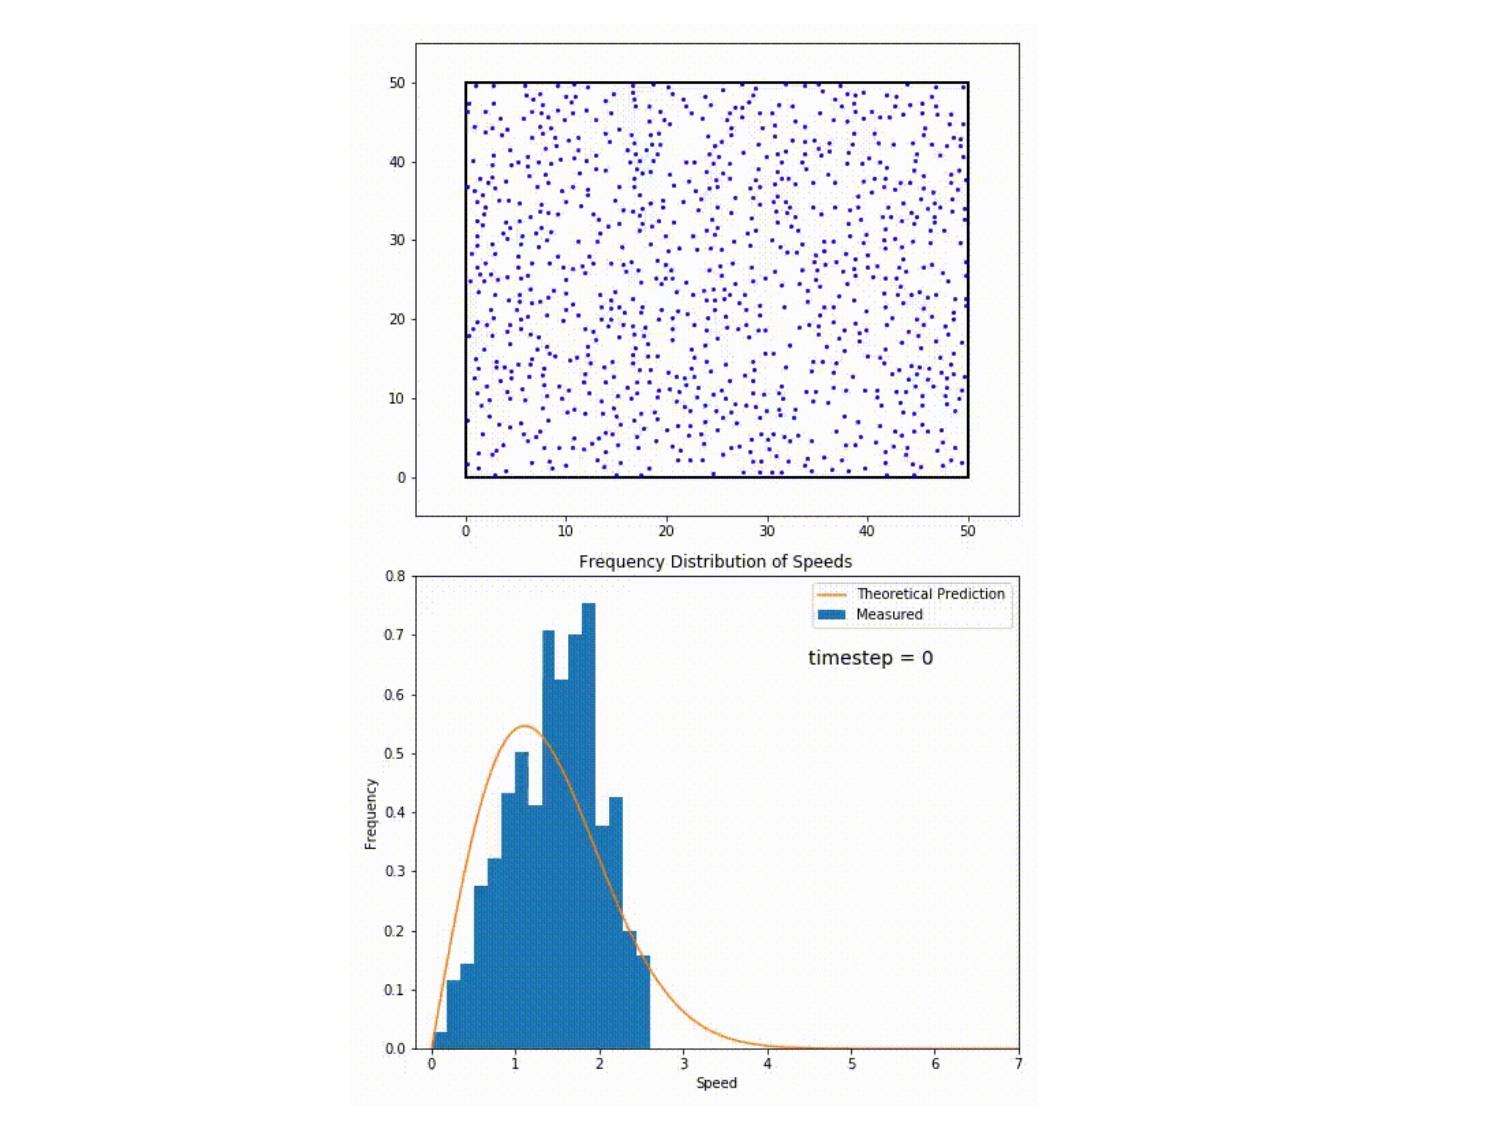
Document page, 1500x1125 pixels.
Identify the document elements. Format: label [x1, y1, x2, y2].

picture [349, 24, 1038, 1106]
